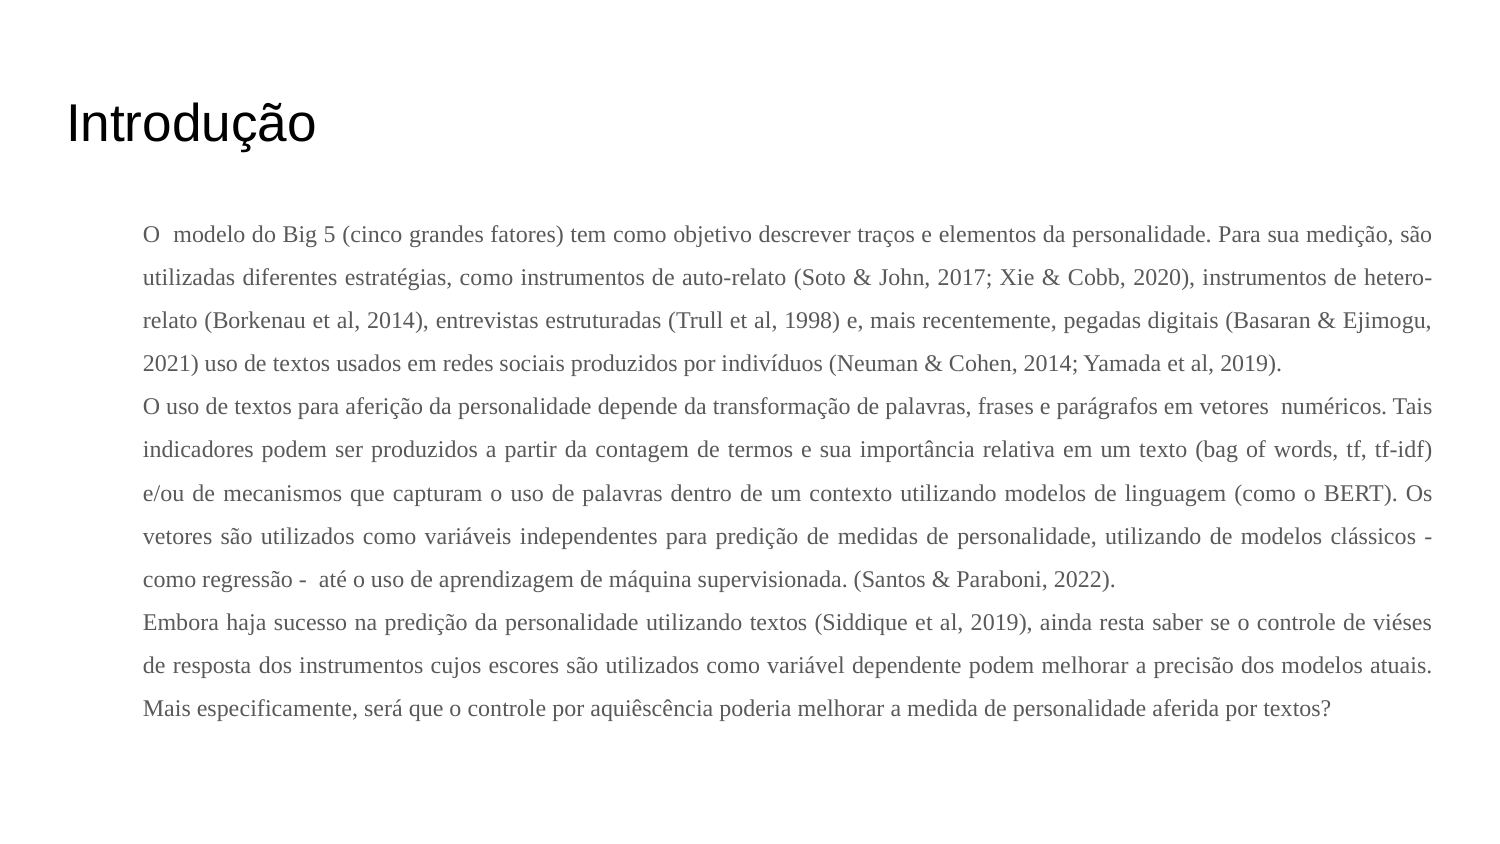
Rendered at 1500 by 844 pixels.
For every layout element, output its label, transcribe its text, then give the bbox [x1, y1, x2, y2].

list O modelo do Big 5 (cinco grandes fatores) tem como objetivo descrever traços e elementos da personalidade. Para sua medição, são utilizadas diferentes estratégias, como instrumentos de auto-relato (Soto & John, 2017; Xie & Cobb, 2020), instrumentos de hetero-relato (Borkenau et al, 2014), entrevistas estruturadas (Trull et al, 1998) e, mais recentemente, pegadas digitais (Basaran & Ejimogu, 2021) uso de textos usados em redes sociais produzidos por indivíduos (Neuman & Cohen, 2014; Yamada et al, 2019). O uso de textos para aferição da personalidade depende da transformação de palavras, frases e parágrafos em vetores numéricos. Tais indicadores podem ser produzidos a partir da contagem de termos e sua importância relativa em um texto (bag of words, tf, tf-idf) e/ou de mecanismos que capturam o uso de palavras dentro de um contexto utilizando modelos de linguagem (como o BERT). Os vetores são utilizados como variáveis independentes para predição de medidas de personalidade, utilizando de modelos clássicos - como regressão - até o uso de aprendizagem de máquina supervisionada. (Santos & Paraboni, 2022). Embora haja sucesso na predição da personalidade utilizando textos (Siddique et al, 2019), ainda resta saber se o controle de viéses de resposta dos instrumentos cujos escores são utilizados como variável dependente podem melhorar a precisão dos modelos atuais. Mais especificamente, será que o controle por aquiêscência poderia melhorar a medida de personalidade aferida por textos? [51, 189, 1449, 750]
title Introdução [51, 72, 1449, 167]
